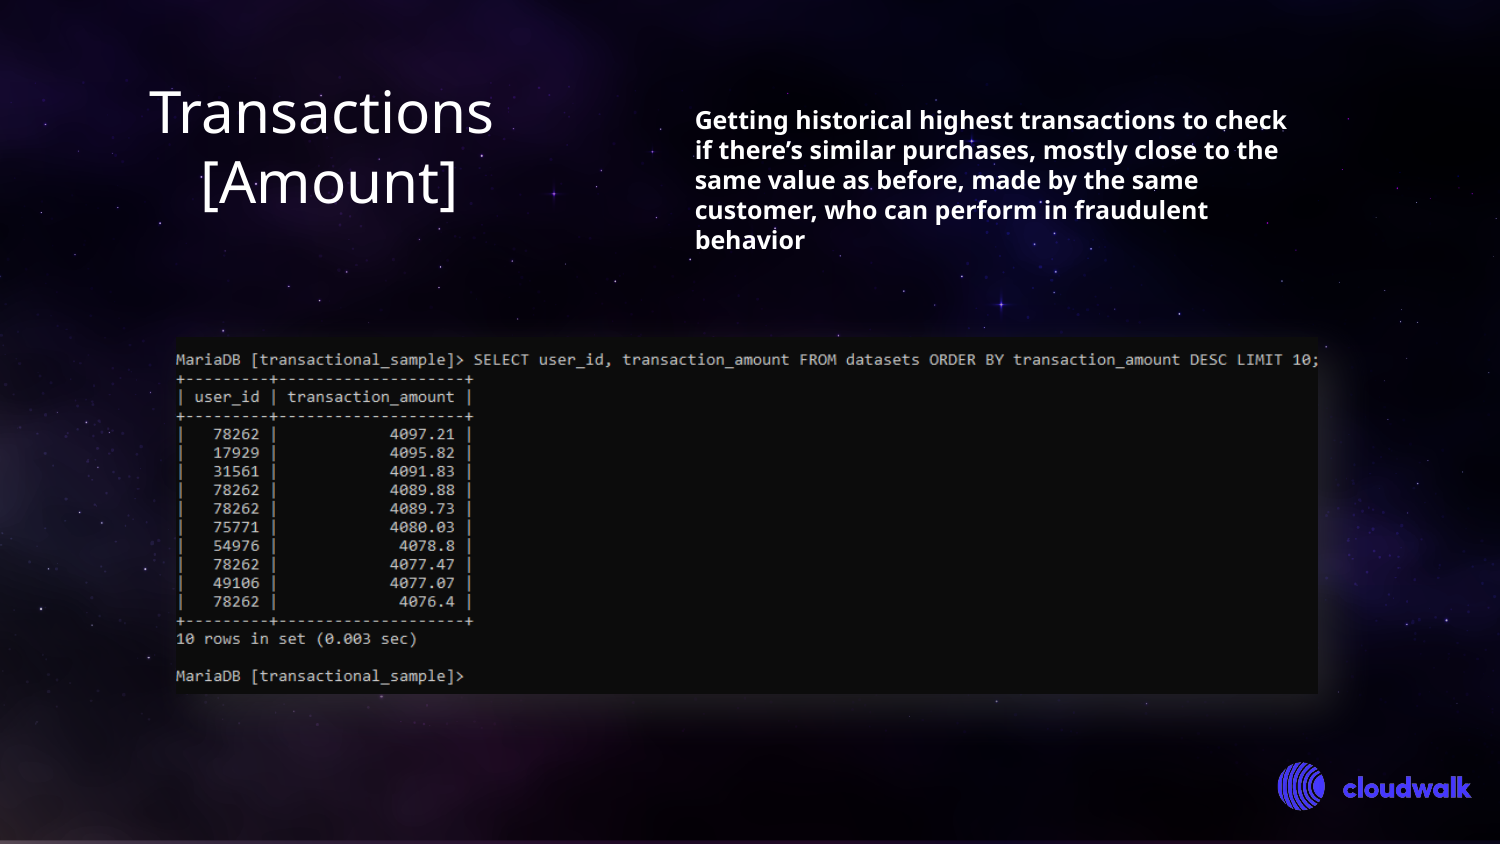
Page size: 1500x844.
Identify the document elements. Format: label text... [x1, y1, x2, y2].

picture [0, 0, 1500, 844]
title Transactions [Amount] [0, 60, 660, 147]
subtitle Getting historical highest transactions to check if there’s similar purchases, mostly close to the same value as before, made by the same customer, who can perform in fraudulent behavior [679, 89, 1318, 268]
